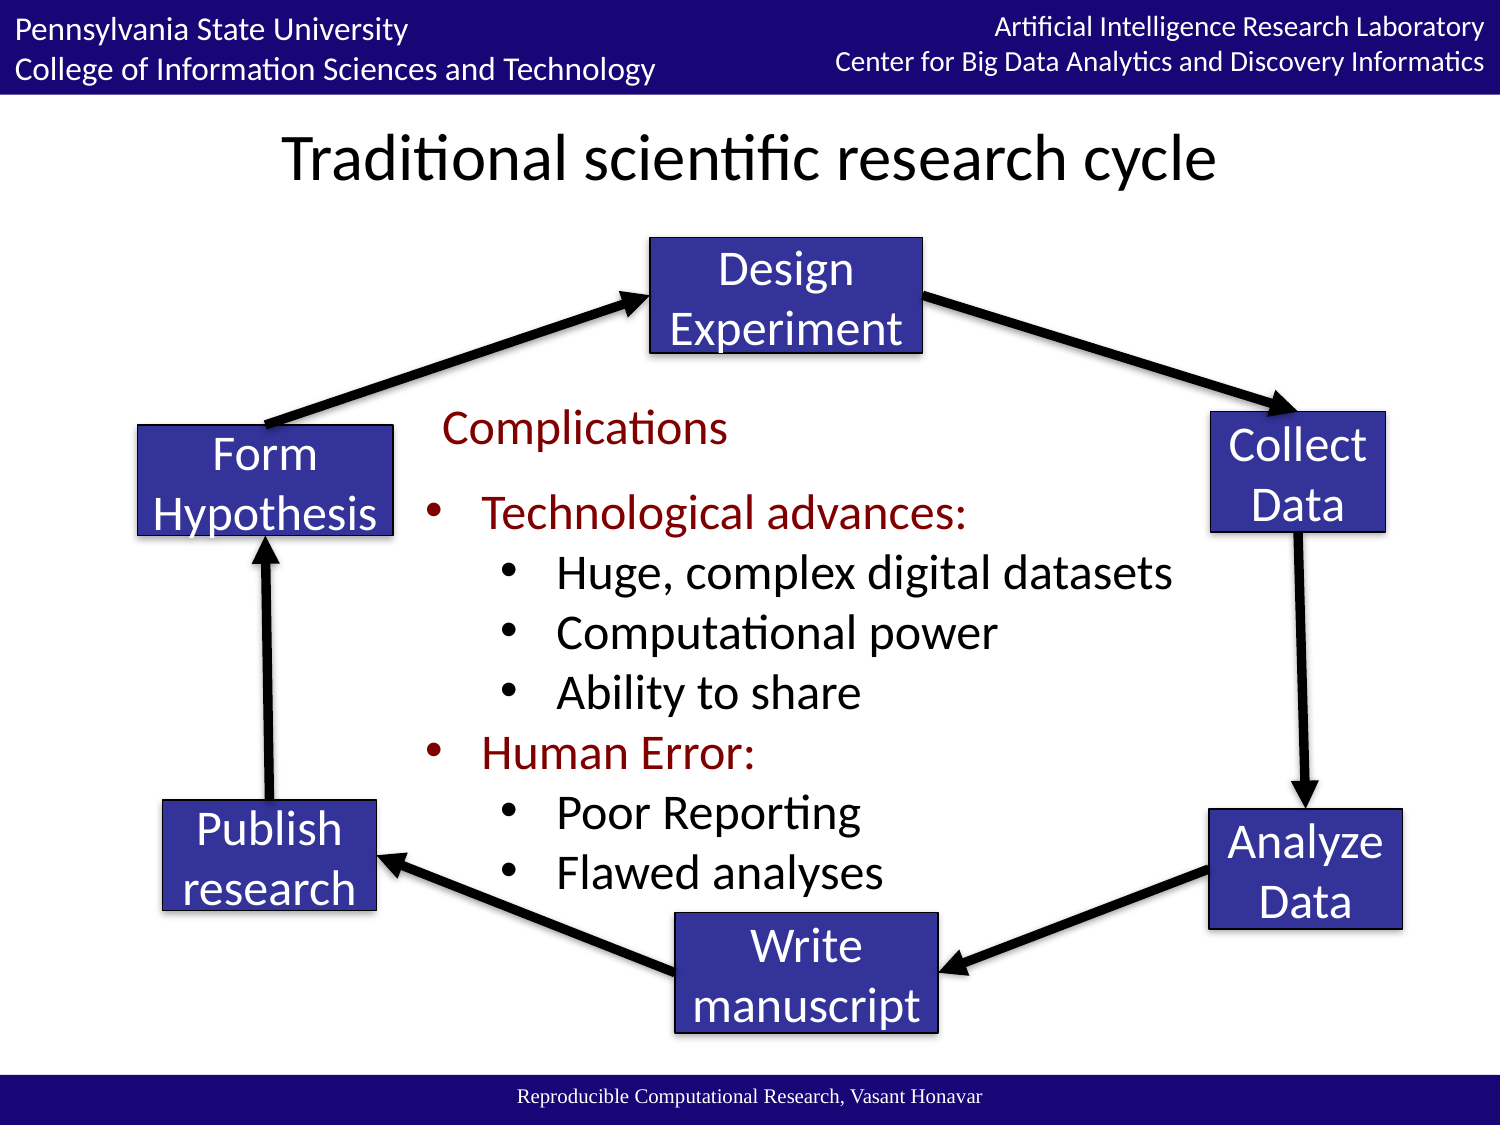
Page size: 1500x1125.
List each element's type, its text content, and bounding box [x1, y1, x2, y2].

text_box Design Experiment [649, 237, 923, 354]
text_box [376, 855, 676, 973]
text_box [265, 535, 270, 801]
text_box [410, 387, 1247, 912]
footer Reproducible Computational Research, Vasant Honavar [0, 1074, 1500, 1125]
text_box Form Hypothesis [137, 424, 394, 536]
title Traditional scientific research cycle [0, 99, 1500, 208]
text_box Publish research [162, 799, 377, 911]
text_box Write manuscript [674, 921, 939, 1034]
text_box Collect Data [1252, 411, 1386, 533]
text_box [1297, 531, 1306, 810]
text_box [265, 294, 651, 426]
text_box Analyze Data [1215, 808, 1403, 930]
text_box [937, 921, 1210, 973]
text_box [922, 294, 1299, 412]
